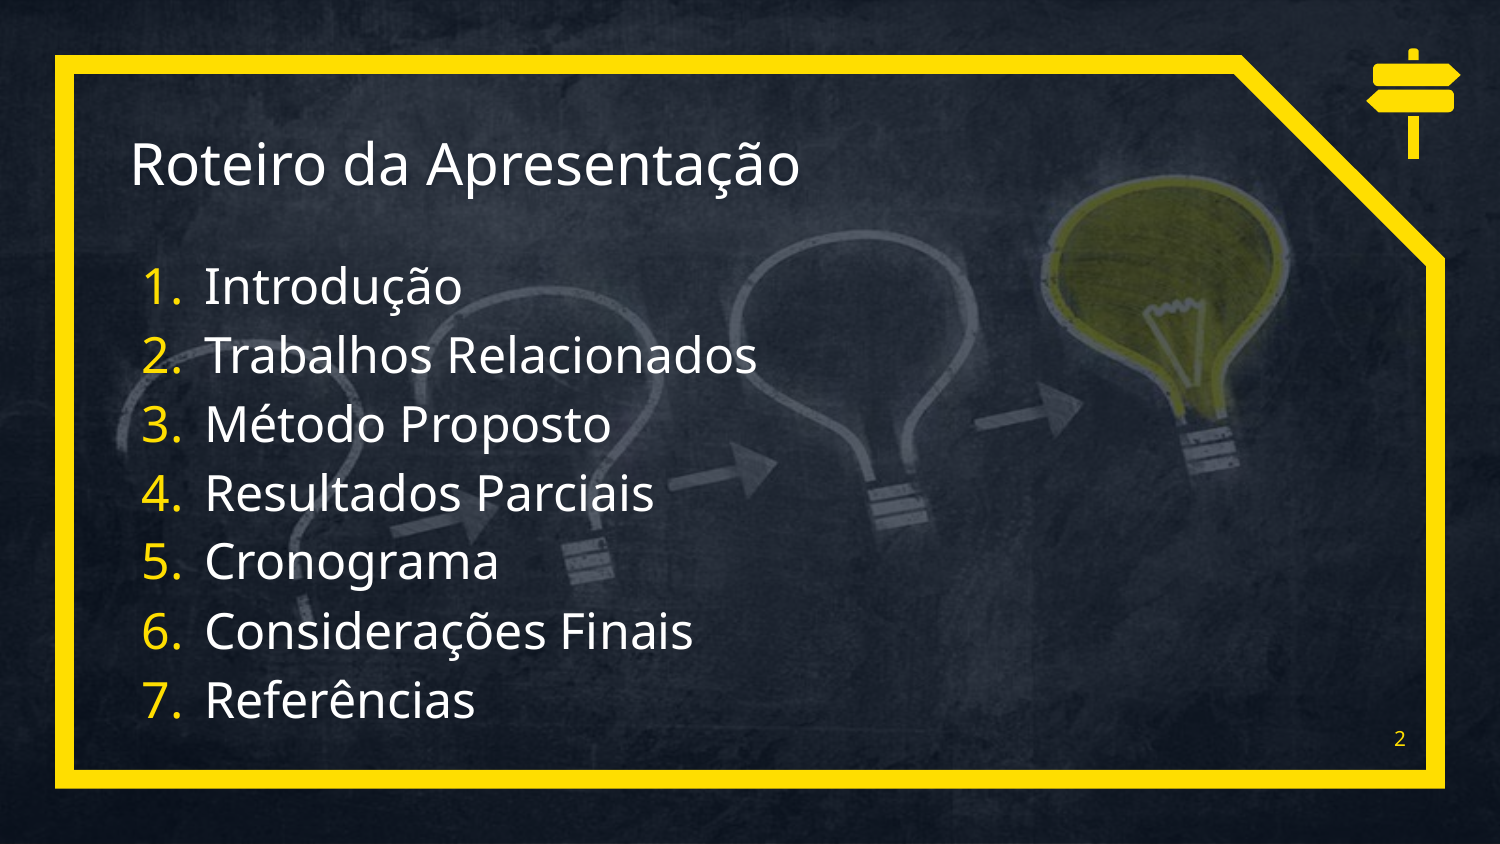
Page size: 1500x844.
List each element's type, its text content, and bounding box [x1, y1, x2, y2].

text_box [1365, 48, 1461, 160]
title Roteiro da Apresentação [129, 117, 1232, 197]
list Introdução Trabalhos Relacionados Método Proposto Resultados Parciais Cronograma Considerações Finais Referências [129, 245, 1232, 742]
picture [0, 0, 1500, 844]
slide_number 2 [1366, 711, 1406, 755]
